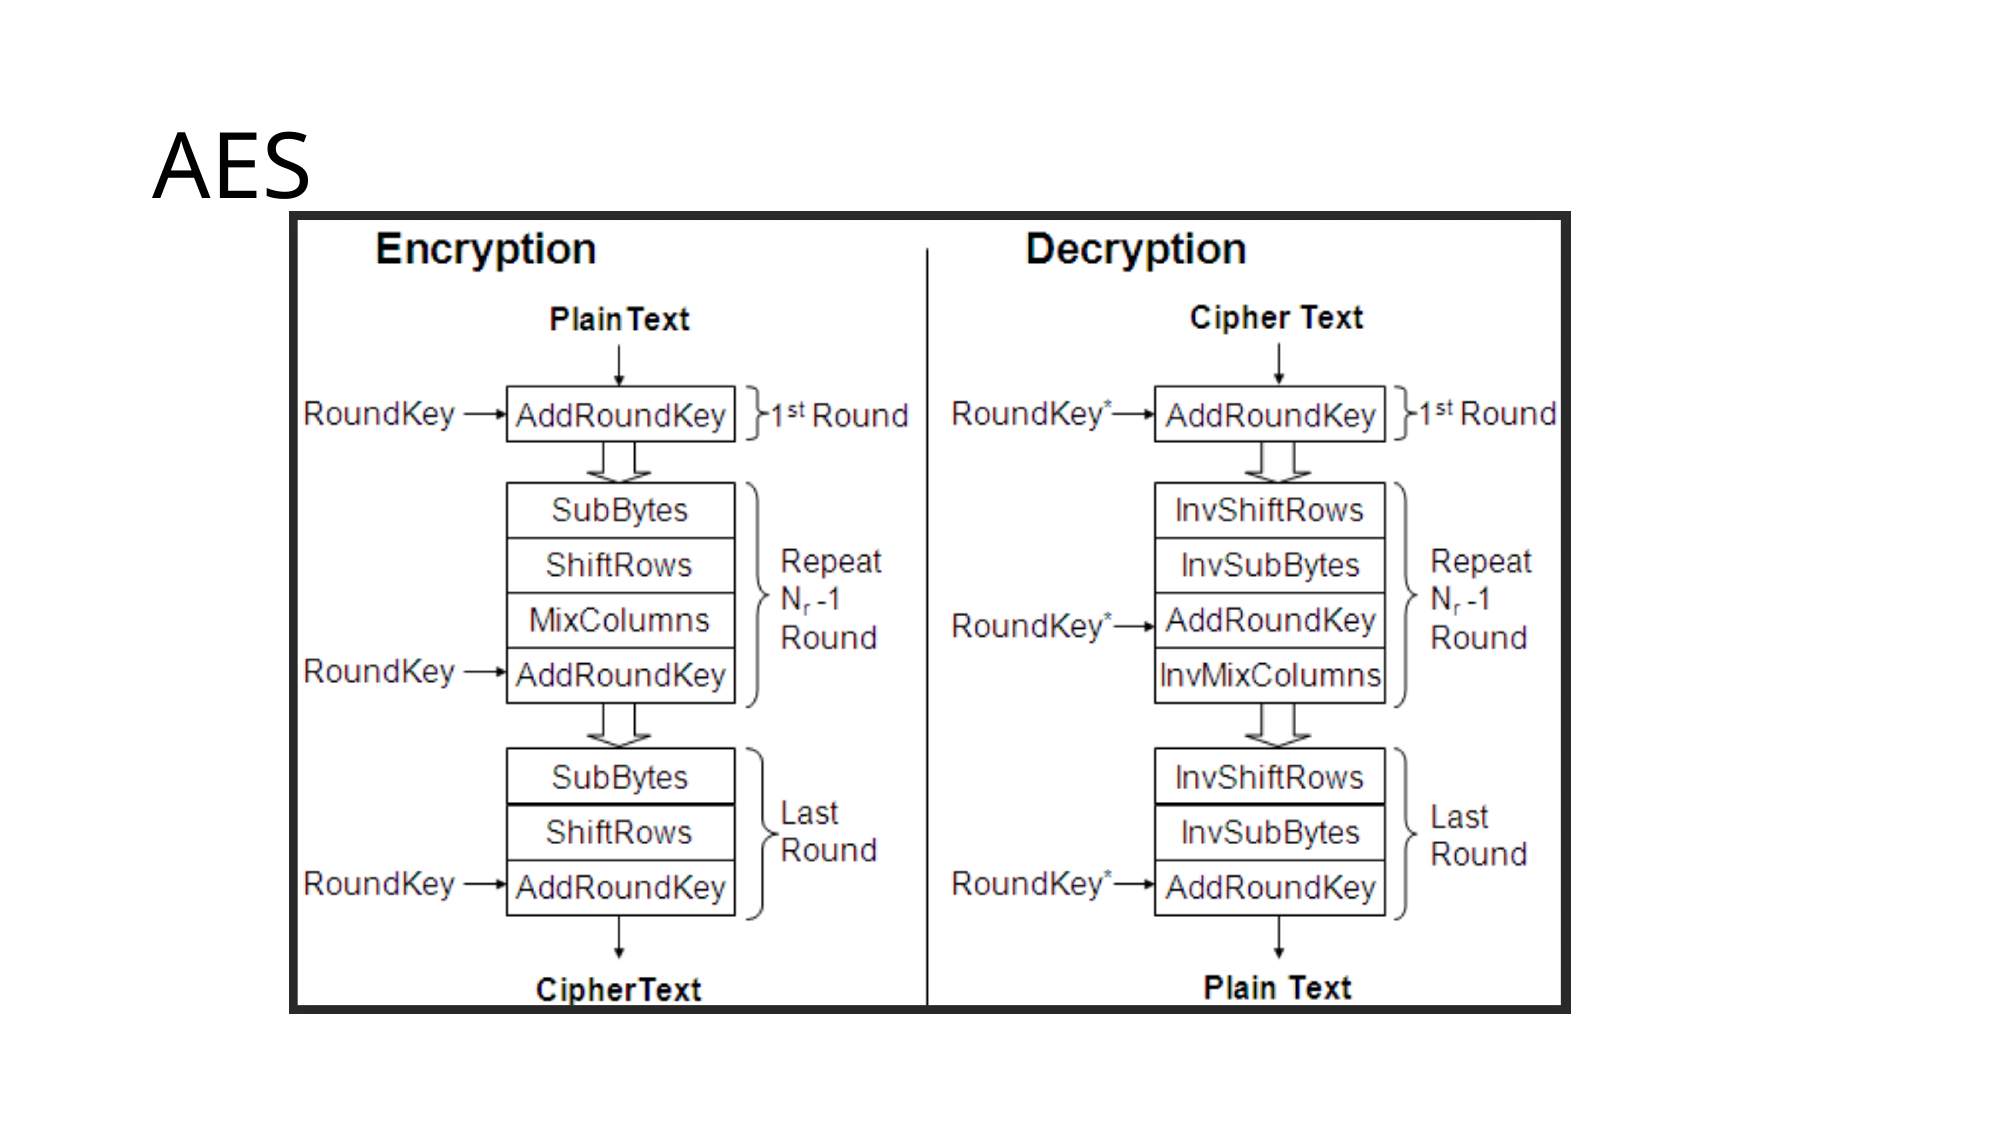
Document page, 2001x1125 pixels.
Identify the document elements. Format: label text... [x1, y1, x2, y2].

title AES [137, 59, 1863, 278]
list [289, 211, 1571, 1014]
